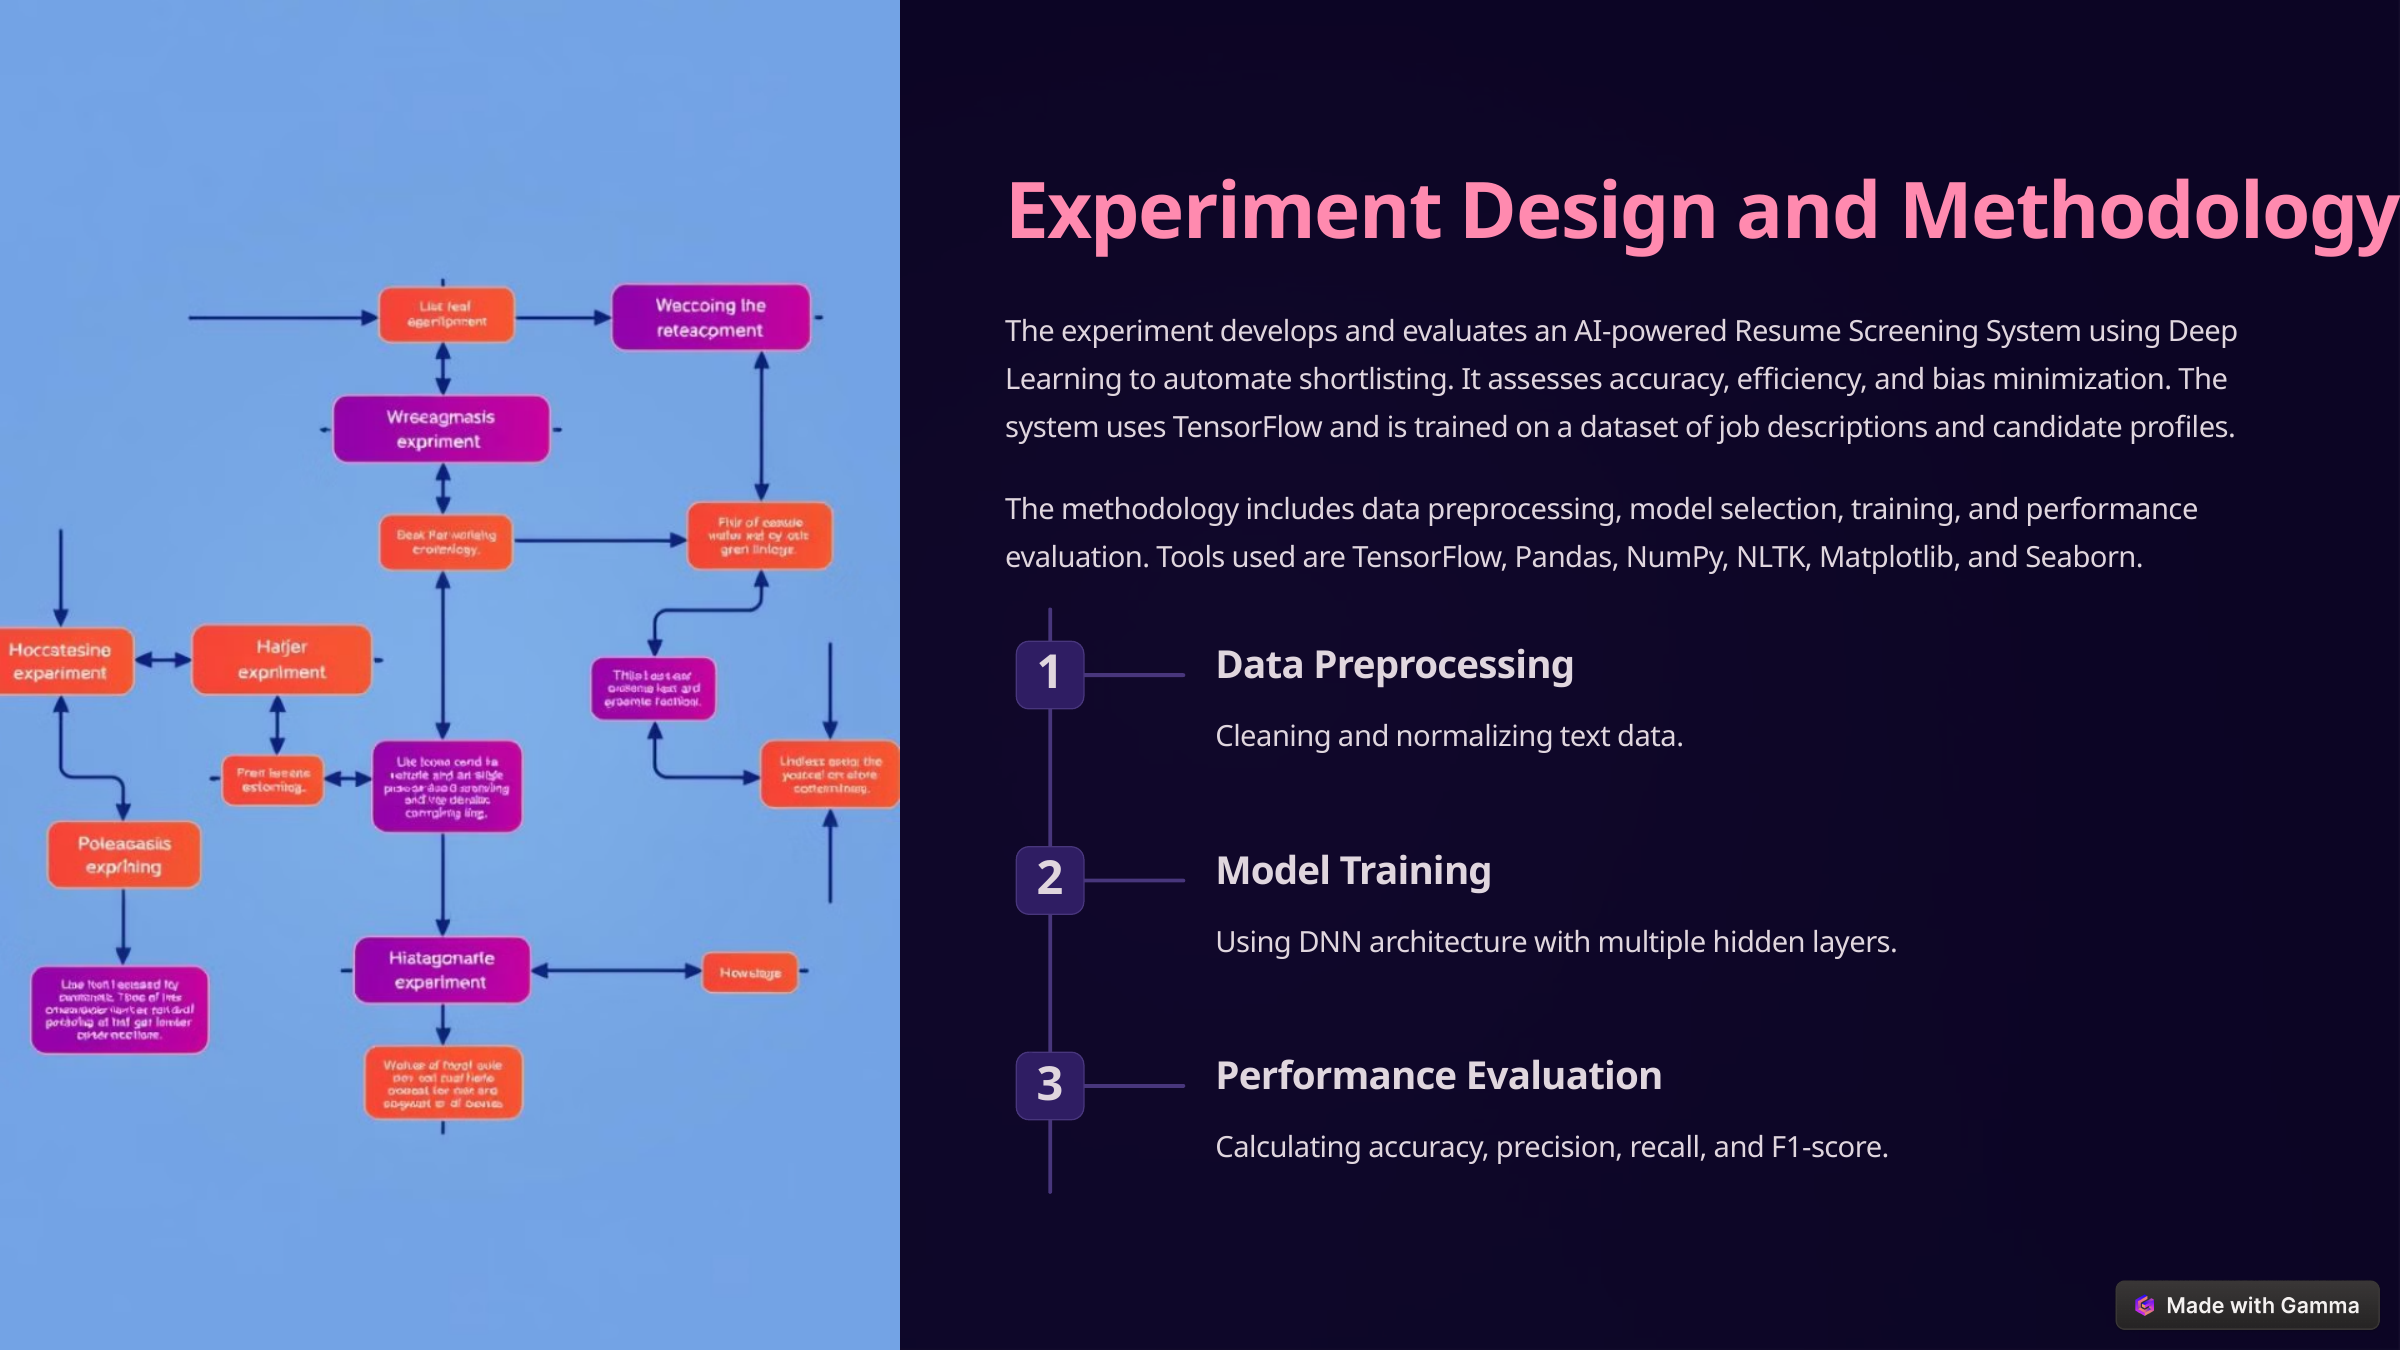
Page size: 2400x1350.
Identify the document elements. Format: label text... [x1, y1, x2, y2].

text_box Model Training [1215, 843, 1610, 893]
text_box [1016, 641, 1084, 709]
picture [0, 0, 900, 1350]
picture [2106, 1271, 2389, 1339]
text_box [1048, 607, 1053, 641]
text_box [1048, 915, 1053, 1052]
text_box 1 [1040, 651, 1060, 699]
text_box [1084, 878, 1186, 883]
text_box [1084, 1084, 1186, 1088]
text_box Performance Evaluation [1215, 1048, 1636, 1098]
text_box [1084, 673, 1186, 678]
text_box Data Preprocessing [1215, 637, 1610, 687]
text_box [1016, 1052, 1084, 1120]
text_box [1048, 709, 1053, 846]
text_box 3 [1037, 1062, 1063, 1110]
text_box The methodology includes data preprocessing, model selection, training, and performance evaluation. Tools used are TensorFlow, Pandas, NumPy, NLTK, Matplotlib, and Seaborn. [1005, 477, 2295, 574]
text_box 2 [1037, 856, 1063, 905]
text_box Using DNN architecture with multiple hidden layers. [1215, 910, 2295, 959]
text_box [1048, 1120, 1053, 1194]
text_box Calculating accuracy, precision, recall, and F1-score. [1215, 1115, 2295, 1164]
text_box Experiment Design and Methodology [1005, 156, 2292, 255]
text_box Cleaning and normalizing text data. [1215, 704, 2295, 753]
text_box The experiment develops and evaluates an AI-powered Resume Screening System using Deep Learning to automate shortlisting. It assesses accuracy, efficiency, and bias minimization. The system uses TensorFlow and is trained on a dataset of job descriptions and candidate profiles. [1005, 299, 2295, 444]
text_box [1016, 846, 1084, 915]
